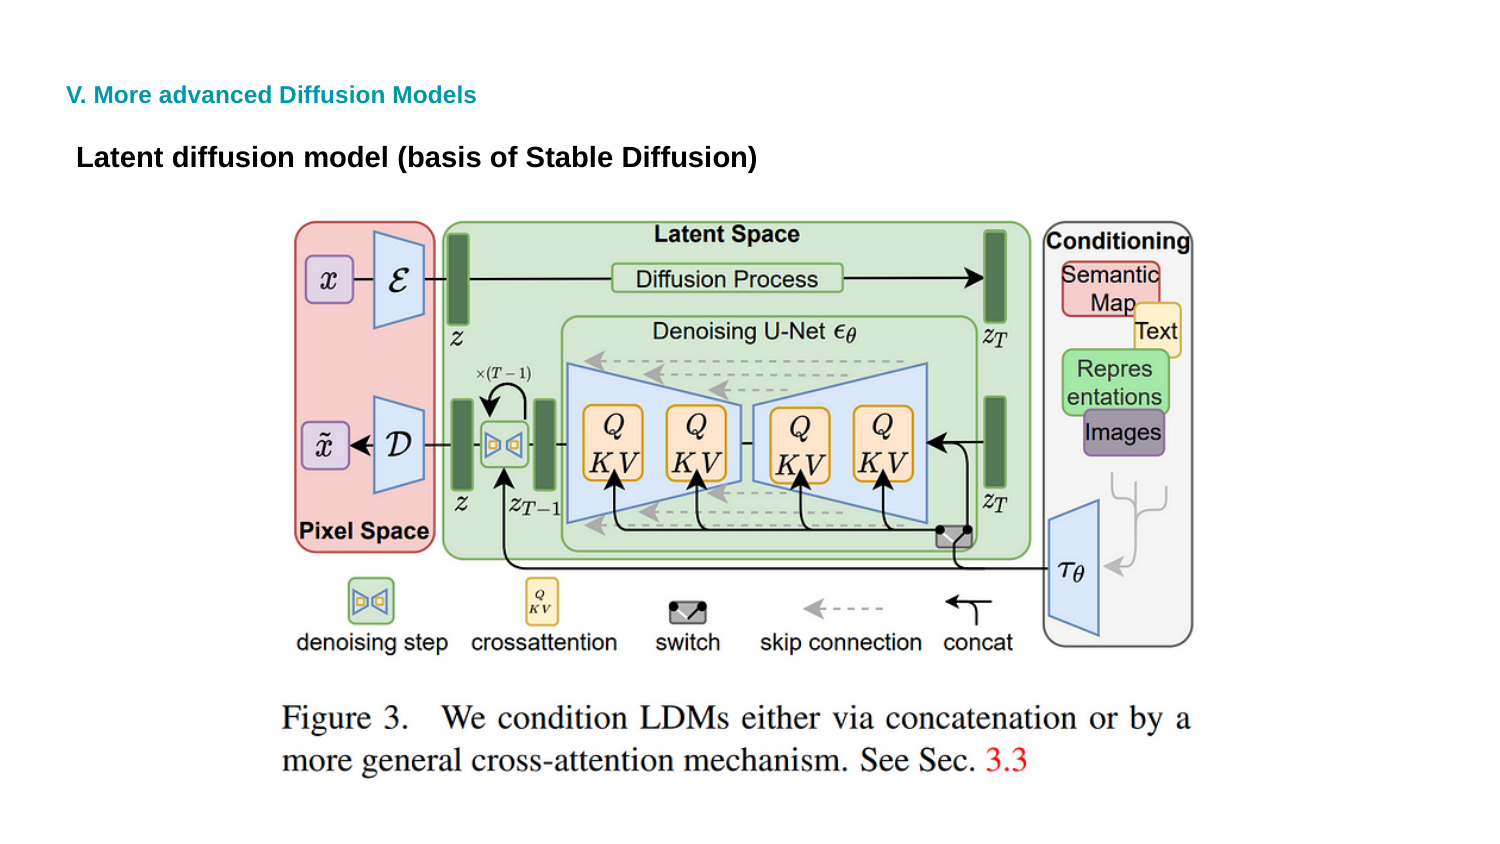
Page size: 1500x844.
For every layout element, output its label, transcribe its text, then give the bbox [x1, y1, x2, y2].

title V. More advanced Diffusion Models [51, 29, 1449, 124]
picture [274, 209, 1226, 785]
text_box Latent diffusion model (basis of Stable Diffusion) [61, 123, 1105, 219]
